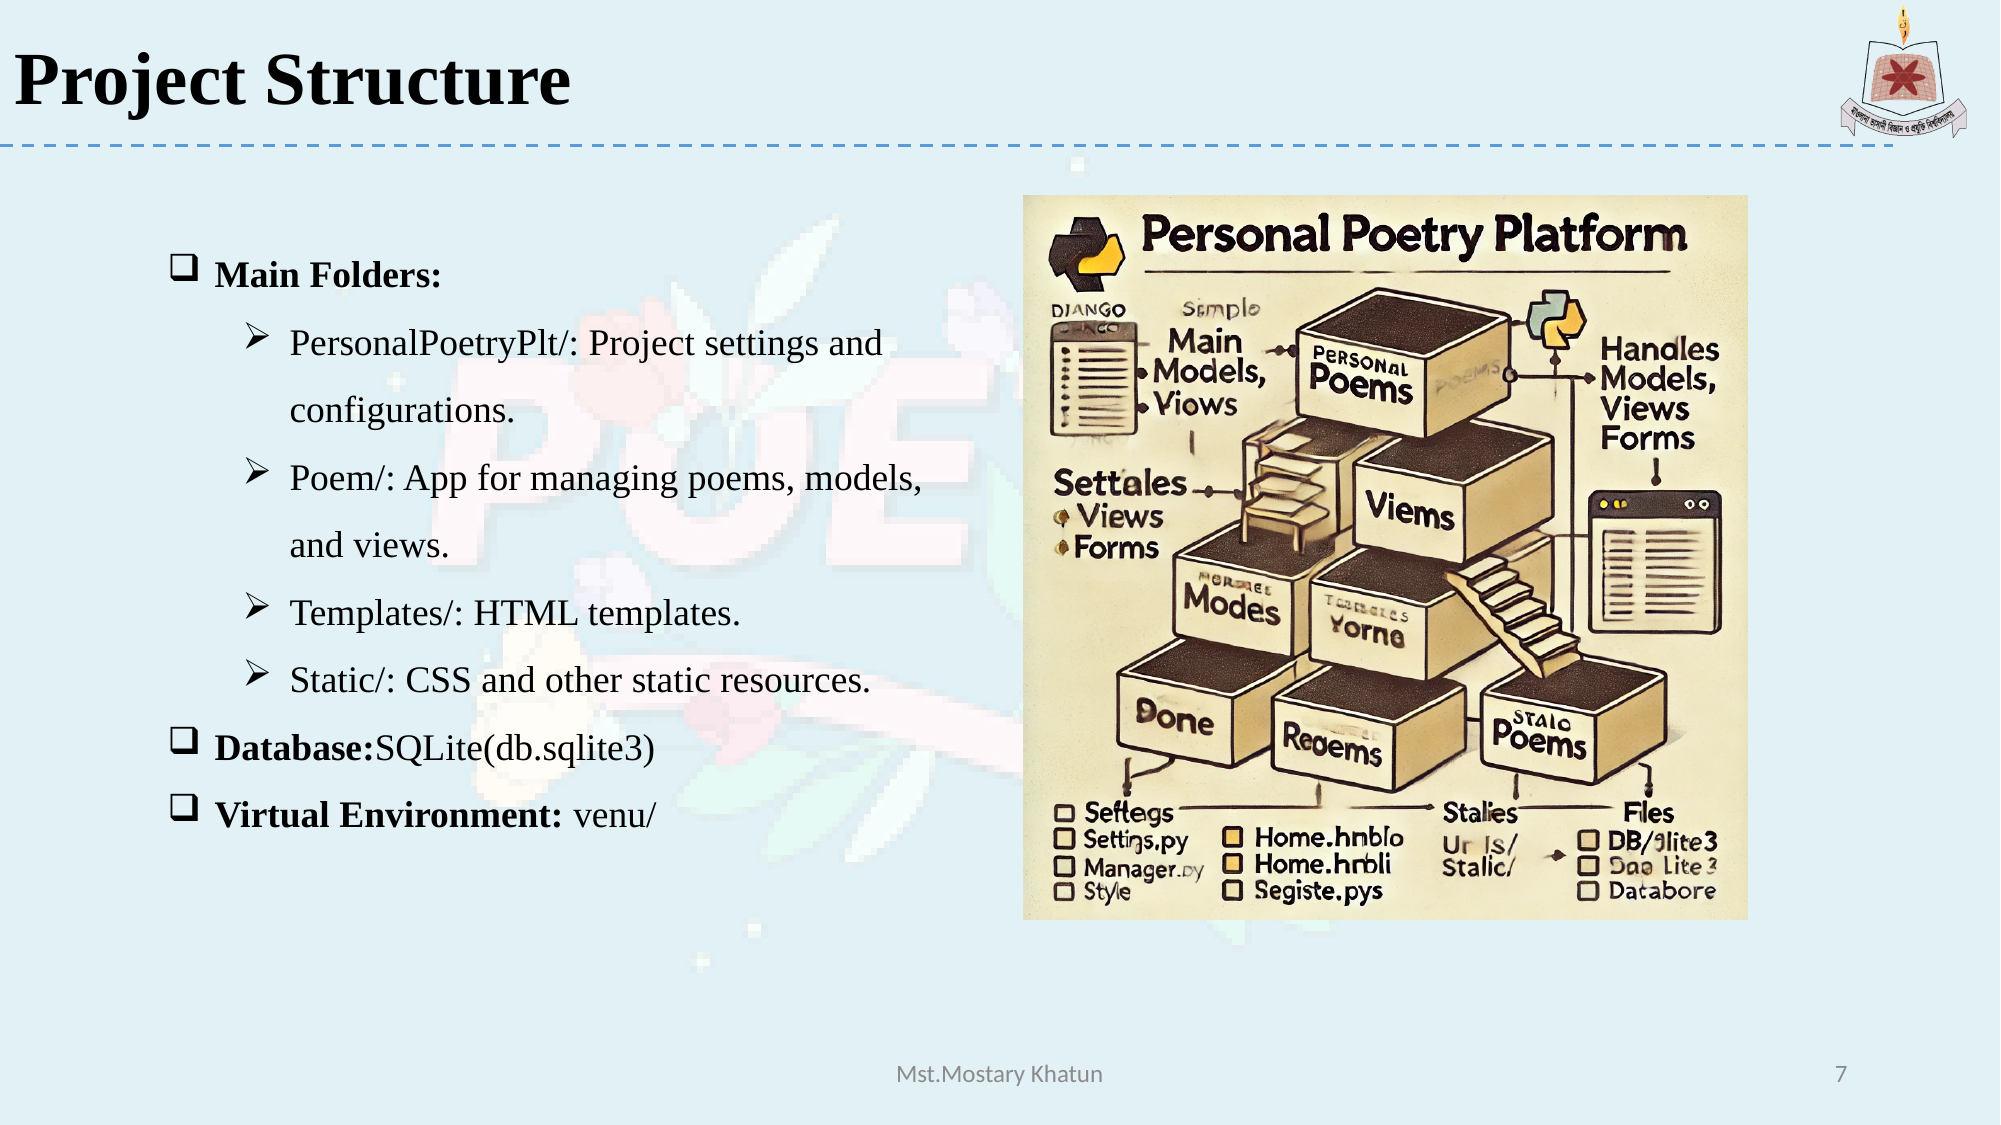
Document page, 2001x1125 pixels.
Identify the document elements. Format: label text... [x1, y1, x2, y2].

footer Mst.Mostary Khatun [662, 1042, 1338, 1103]
picture [1839, 0, 1967, 138]
text_box Main Folders: PersonalPoetryPlt/: Project settings and configurations. Poem/: App for managing poems, models, and views. Templates/: HTML templates. Static/: CSS and other static resources. Database:SQLite(db.sqlite3) Virtual Environment: venu/ [152, 220, 968, 843]
text_box Project Structure [0, 22, 630, 127]
slide_number 7 [1412, 1042, 1863, 1103]
picture [1023, 195, 1748, 920]
